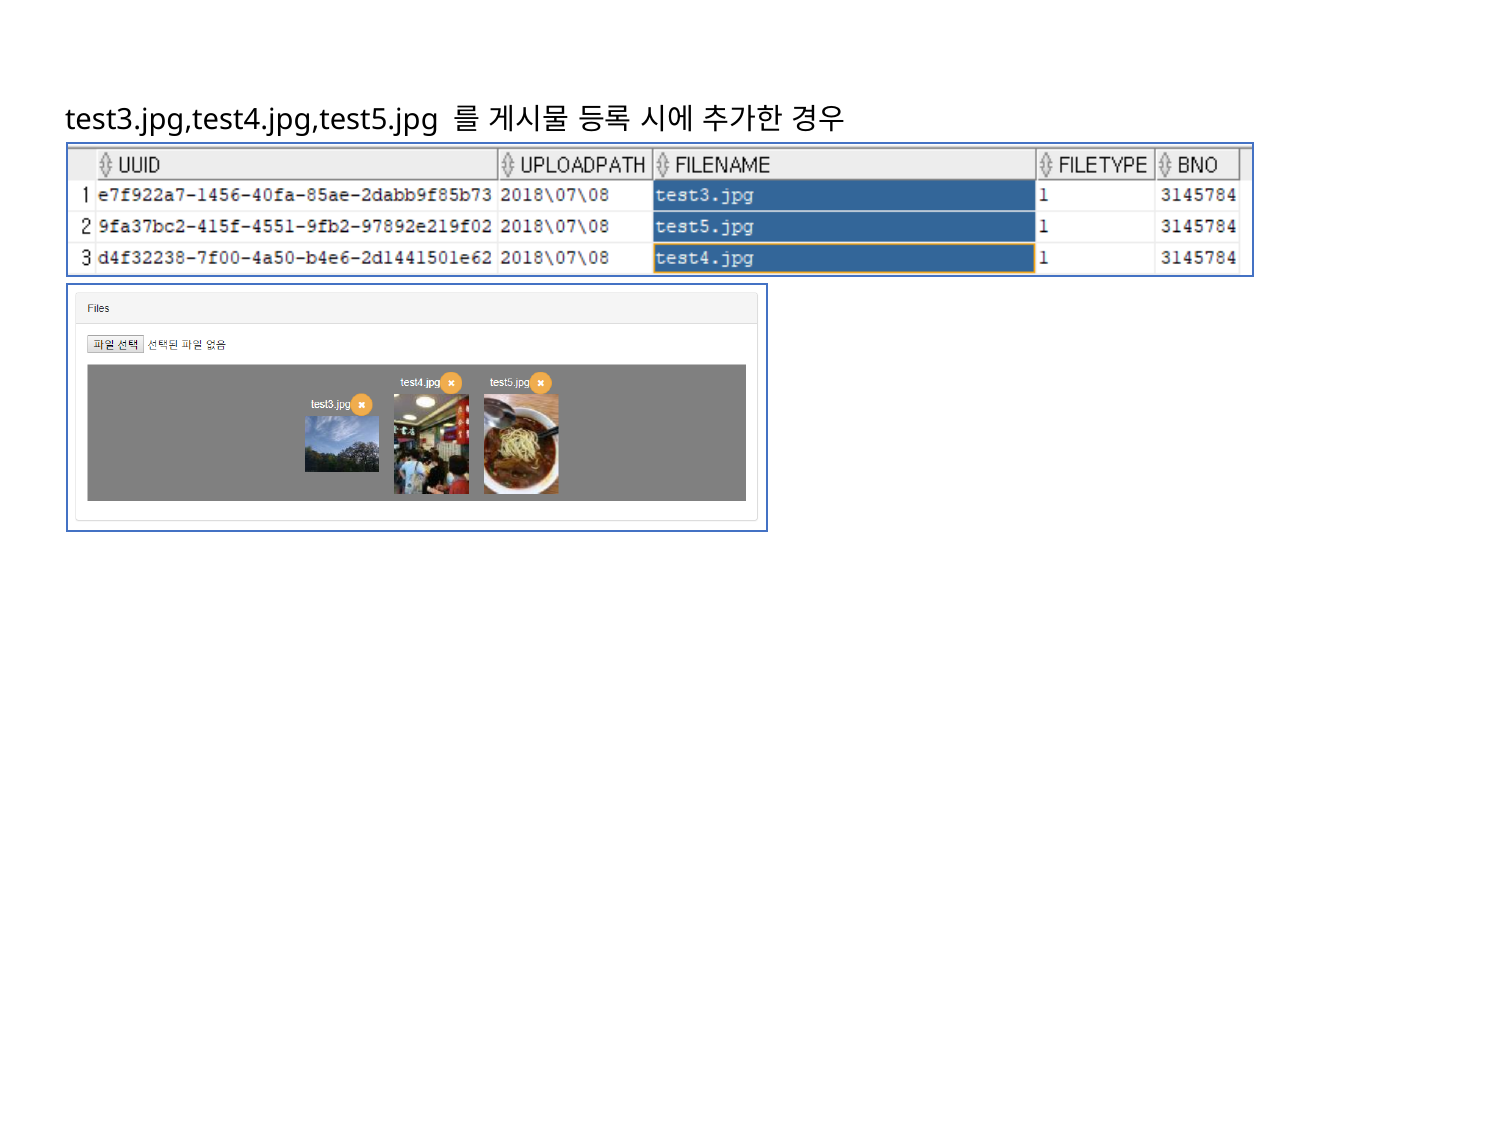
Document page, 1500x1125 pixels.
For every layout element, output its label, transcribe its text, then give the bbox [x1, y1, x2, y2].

picture [67, 143, 1253, 275]
text_box test3.jpg,test4.jpg,test5.jpg 를 게시물 등록 시에 추가한 경우 [50, 93, 924, 143]
picture [67, 284, 767, 530]
